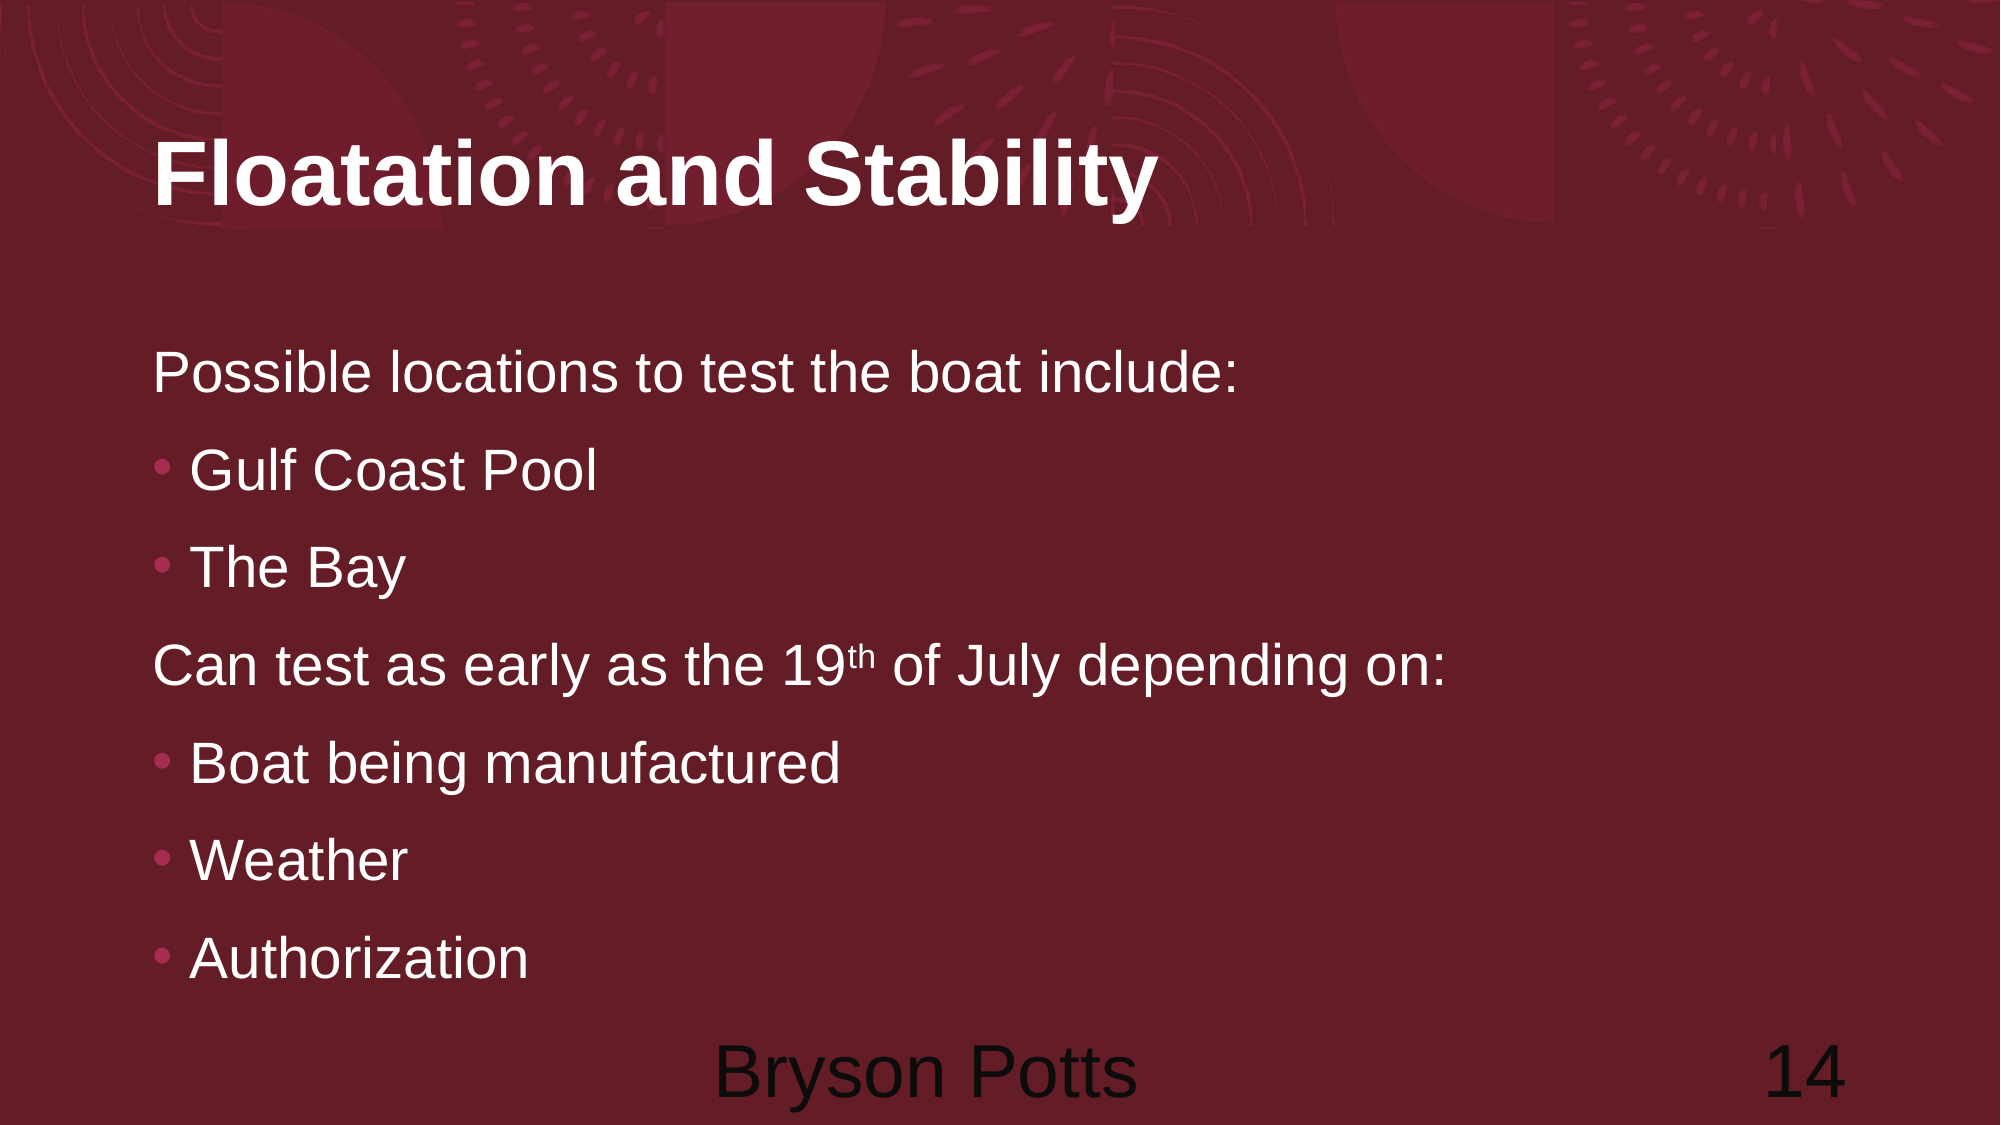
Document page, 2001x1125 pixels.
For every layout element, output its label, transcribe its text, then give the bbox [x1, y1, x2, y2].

text_box Bryson Potts 14 [172, 1037, 1863, 1098]
title Floatation and Stability [137, 60, 1863, 278]
list Possible locations to test the boat include: Gulf Coast Pool The Bay Can test as early as the 19th of July depending on: Boat being manufactured Weather Authorization [137, 319, 1863, 1009]
